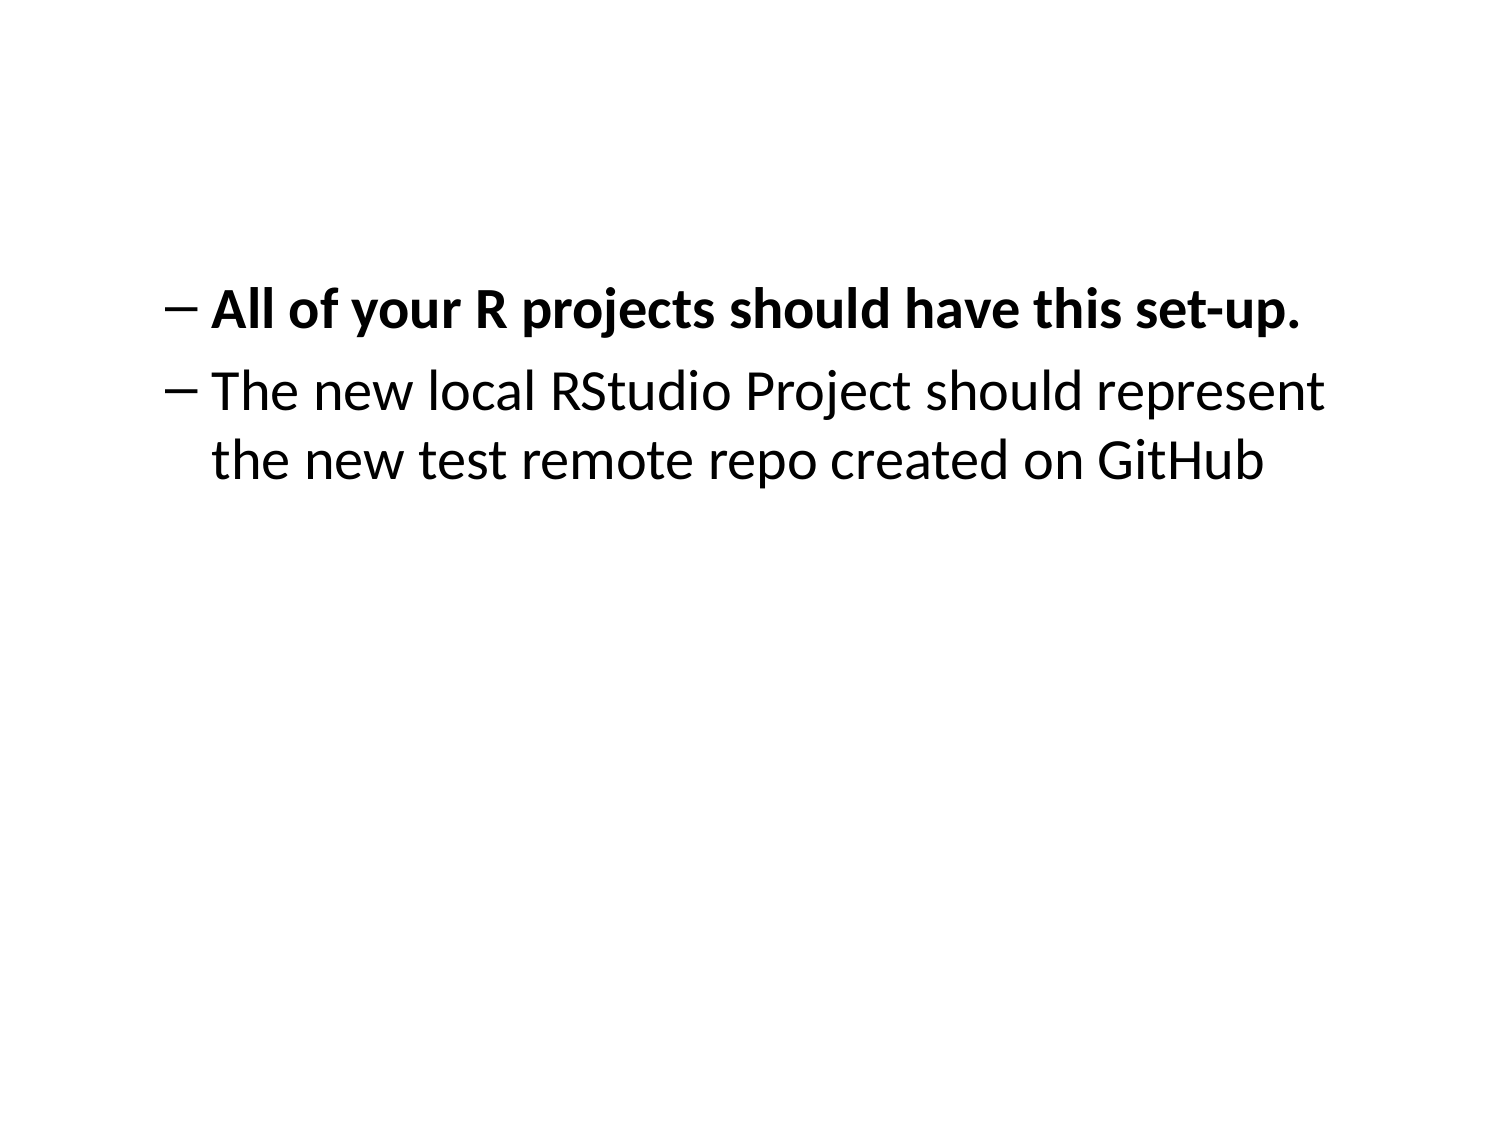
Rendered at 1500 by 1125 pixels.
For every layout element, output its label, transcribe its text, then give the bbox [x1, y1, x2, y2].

list All of your R projects should have this set-up. The new local RStudio Project should represent the new test remote repo created on GitHub [75, 262, 1425, 1005]
